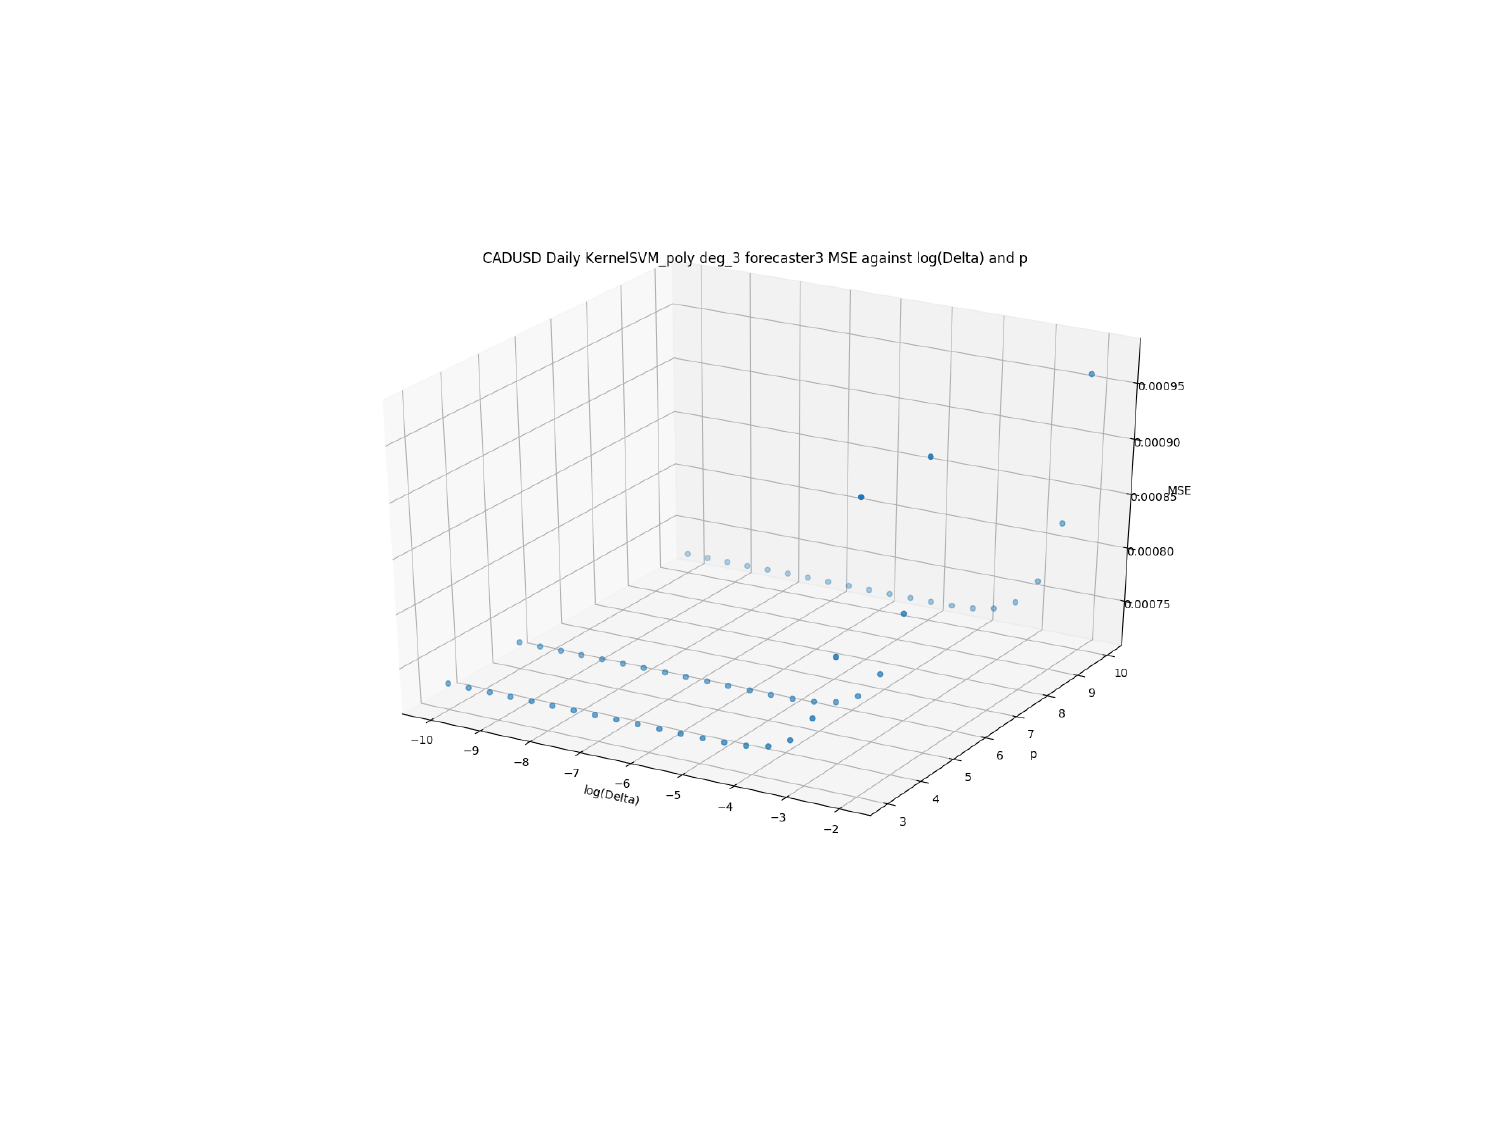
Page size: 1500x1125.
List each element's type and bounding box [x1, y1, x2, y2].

picture [119, 119, 1358, 946]
